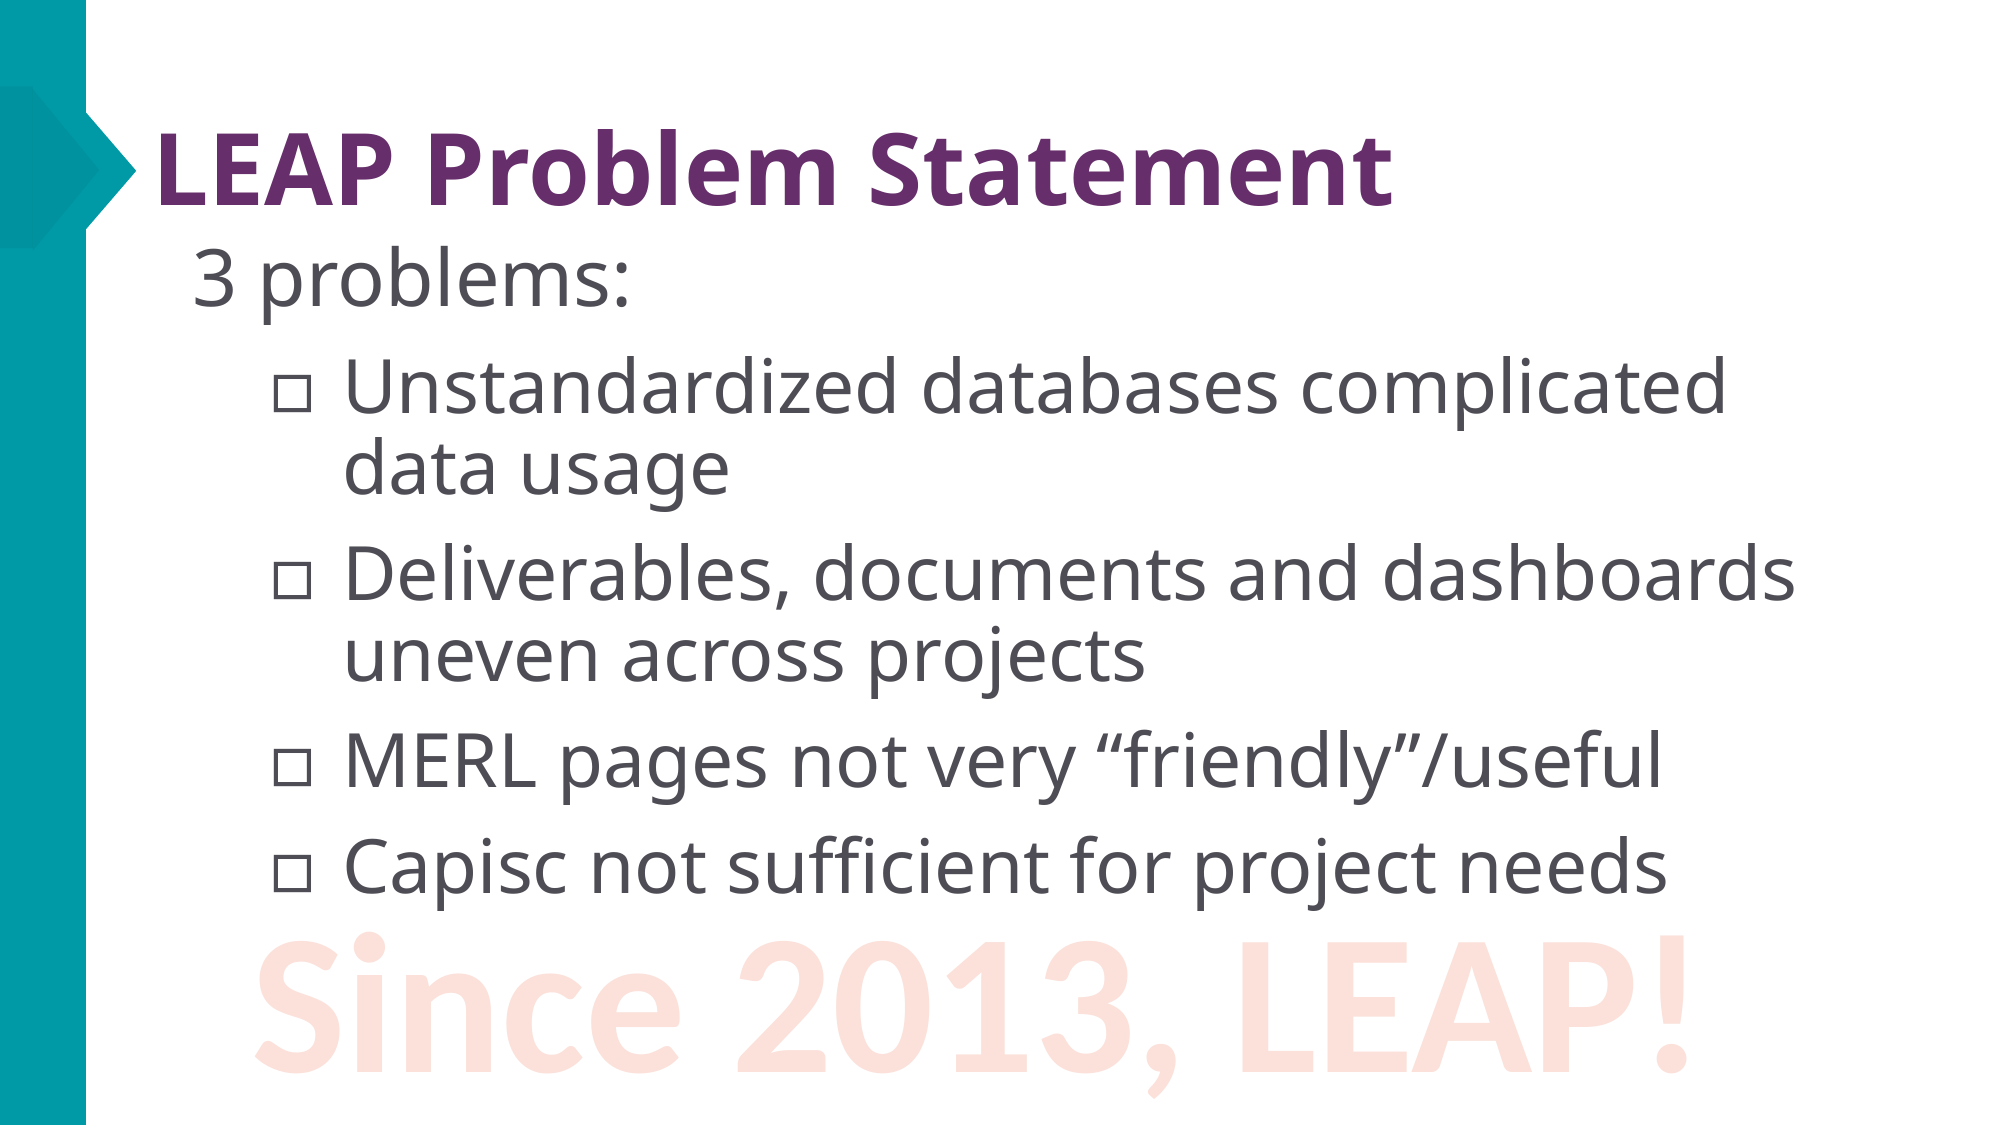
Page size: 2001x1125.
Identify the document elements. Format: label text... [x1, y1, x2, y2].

title LEAP Problem Statement [137, 59, 1903, 278]
text_box Since 2013, LEAP! [235, 865, 1721, 1121]
list 3 problems: Unstandardized databases complicated data usage Deliverables, documents and dashboards uneven across projects MERL pages not very “friendly”/useful Capisc not sufficient for project needs [177, 230, 1903, 945]
